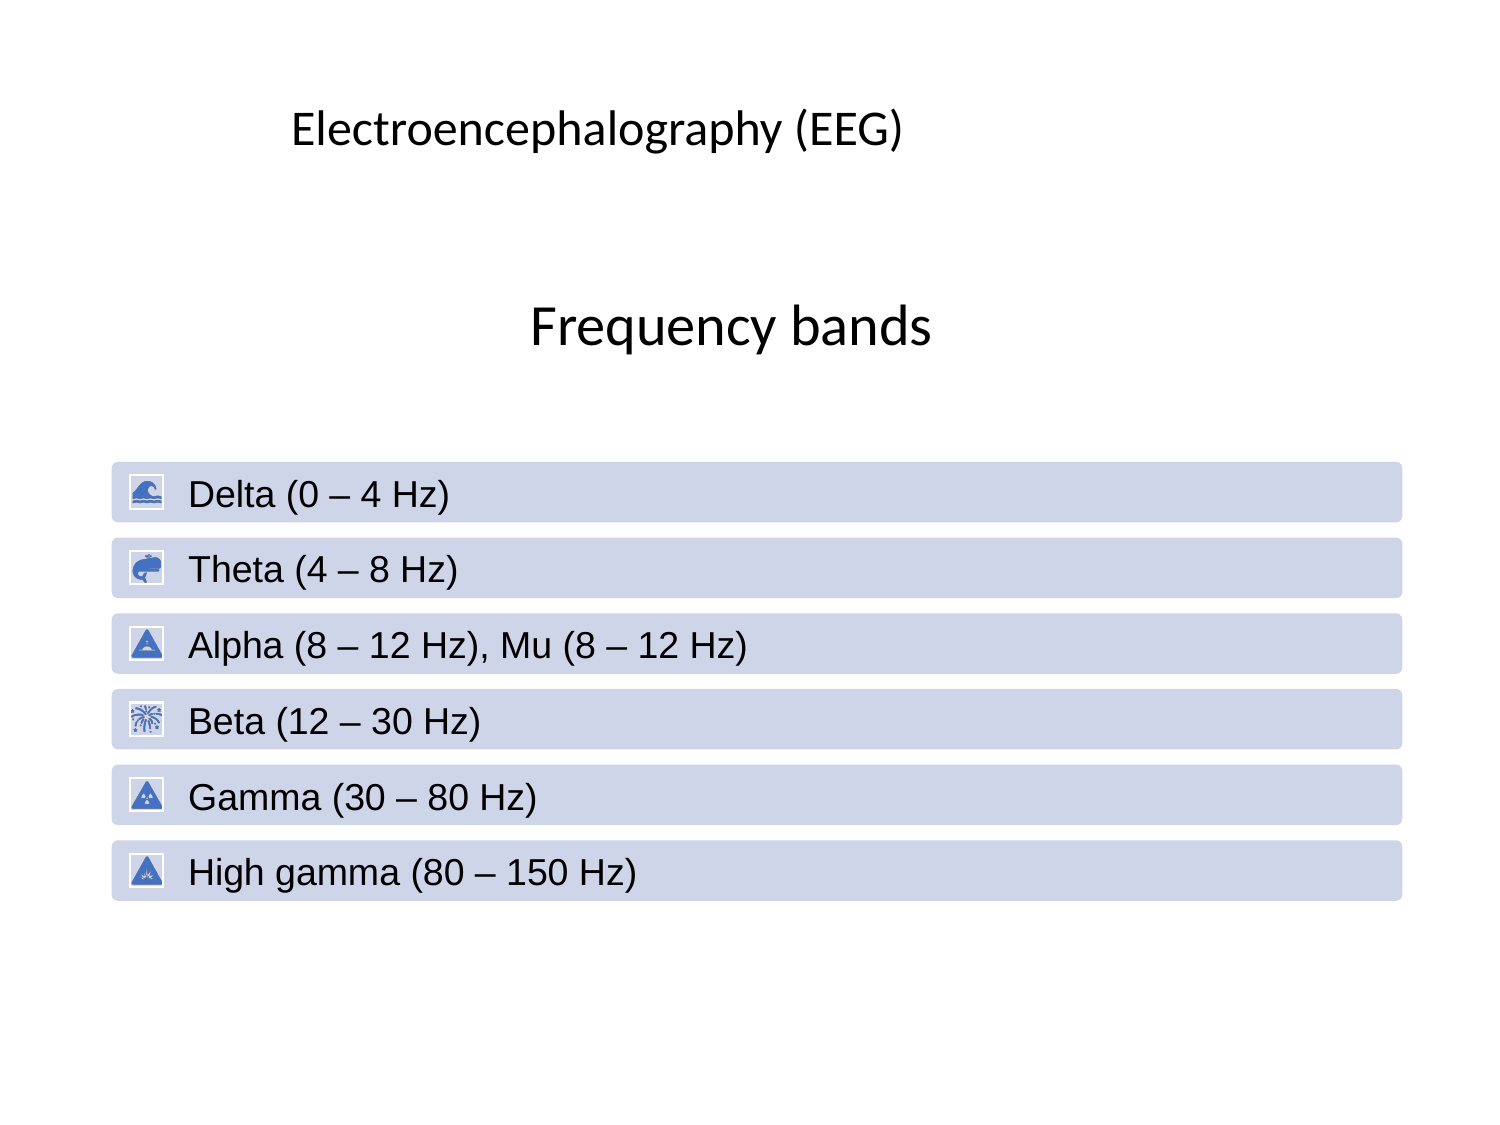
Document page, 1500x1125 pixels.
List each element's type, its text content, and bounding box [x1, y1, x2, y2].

text_box Electroencephalography (EEG) [276, 88, 1223, 164]
text_box Frequency bands [515, 279, 985, 365]
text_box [111, 461, 1403, 901]
